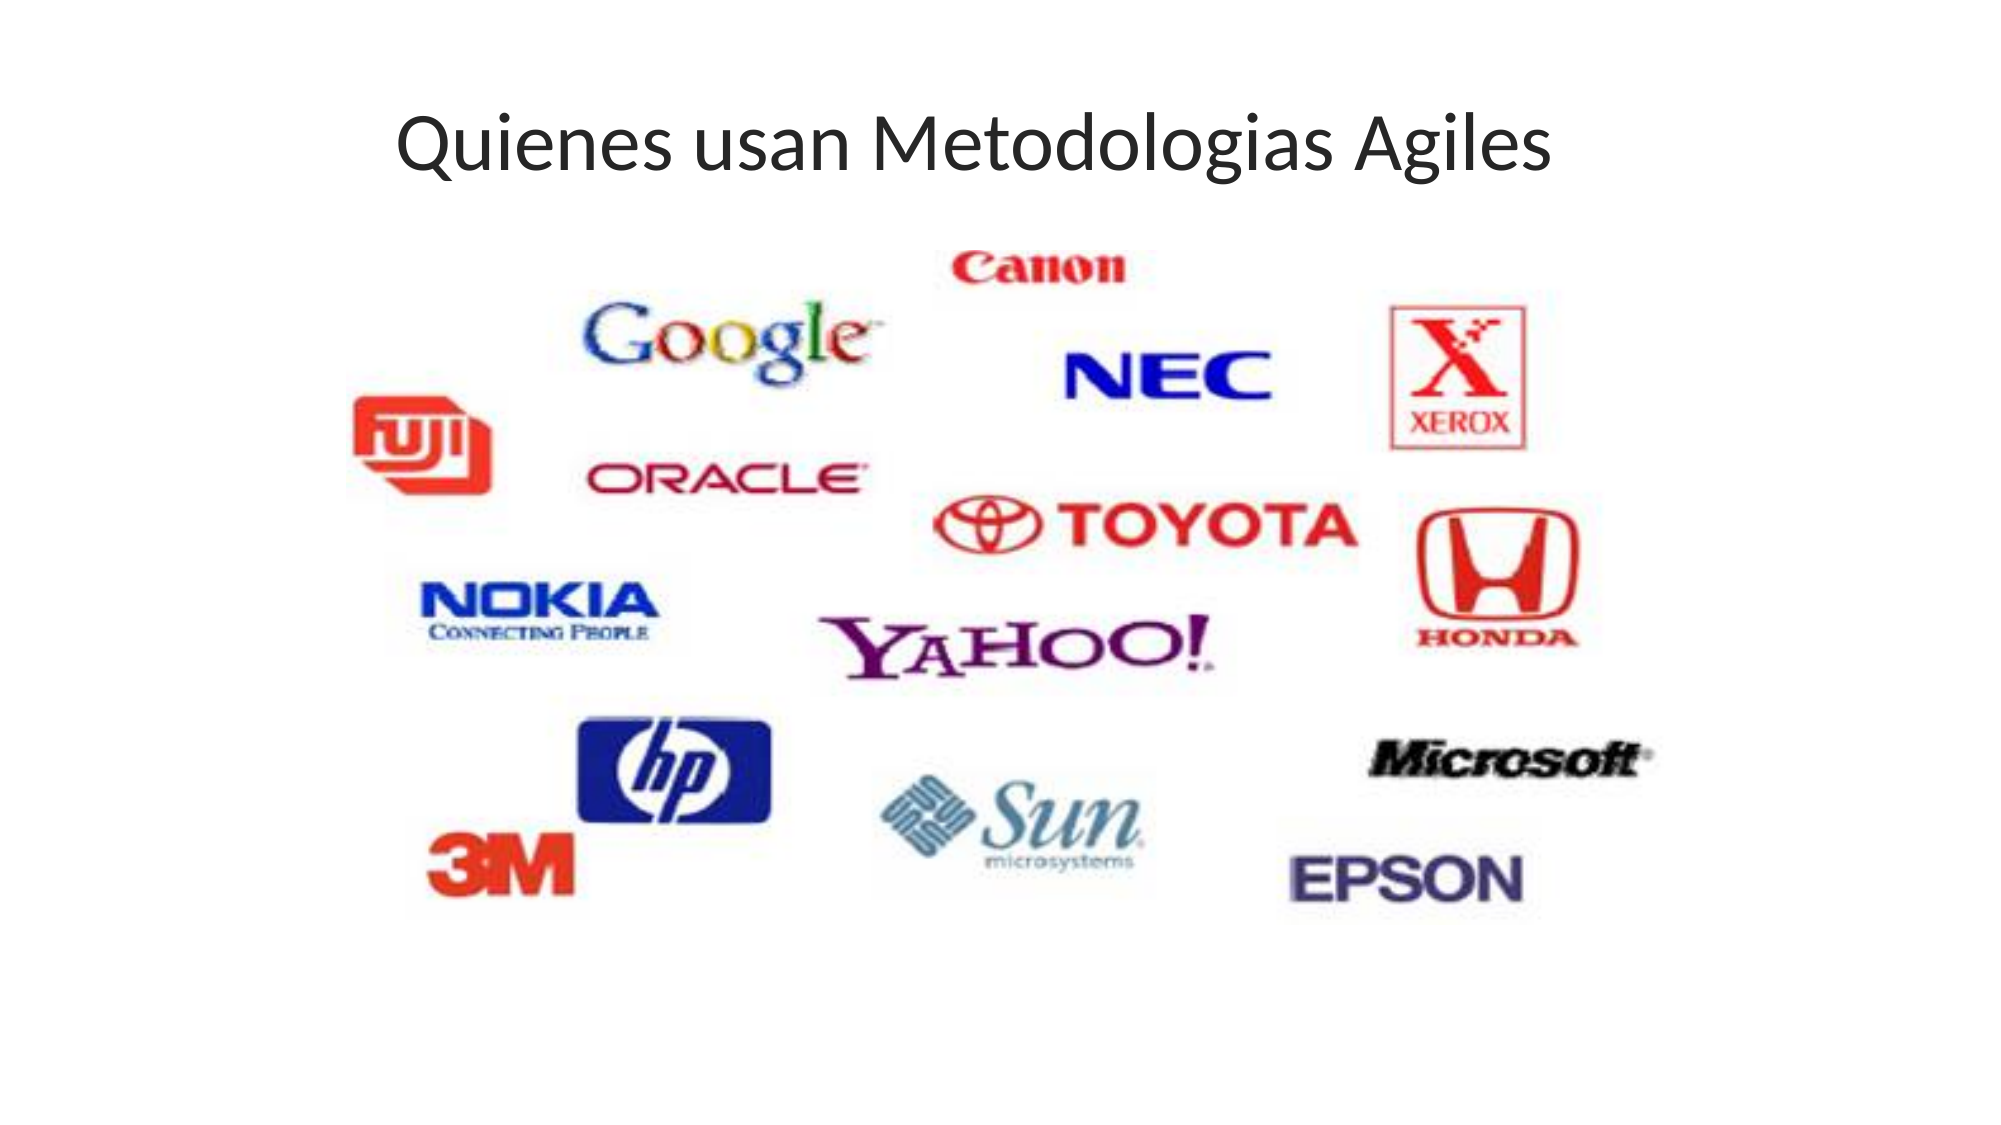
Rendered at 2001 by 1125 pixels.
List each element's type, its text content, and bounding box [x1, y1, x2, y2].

text_box Quienes usan Metodologias Agiles [280, 41, 1670, 234]
picture [346, 250, 1735, 925]
